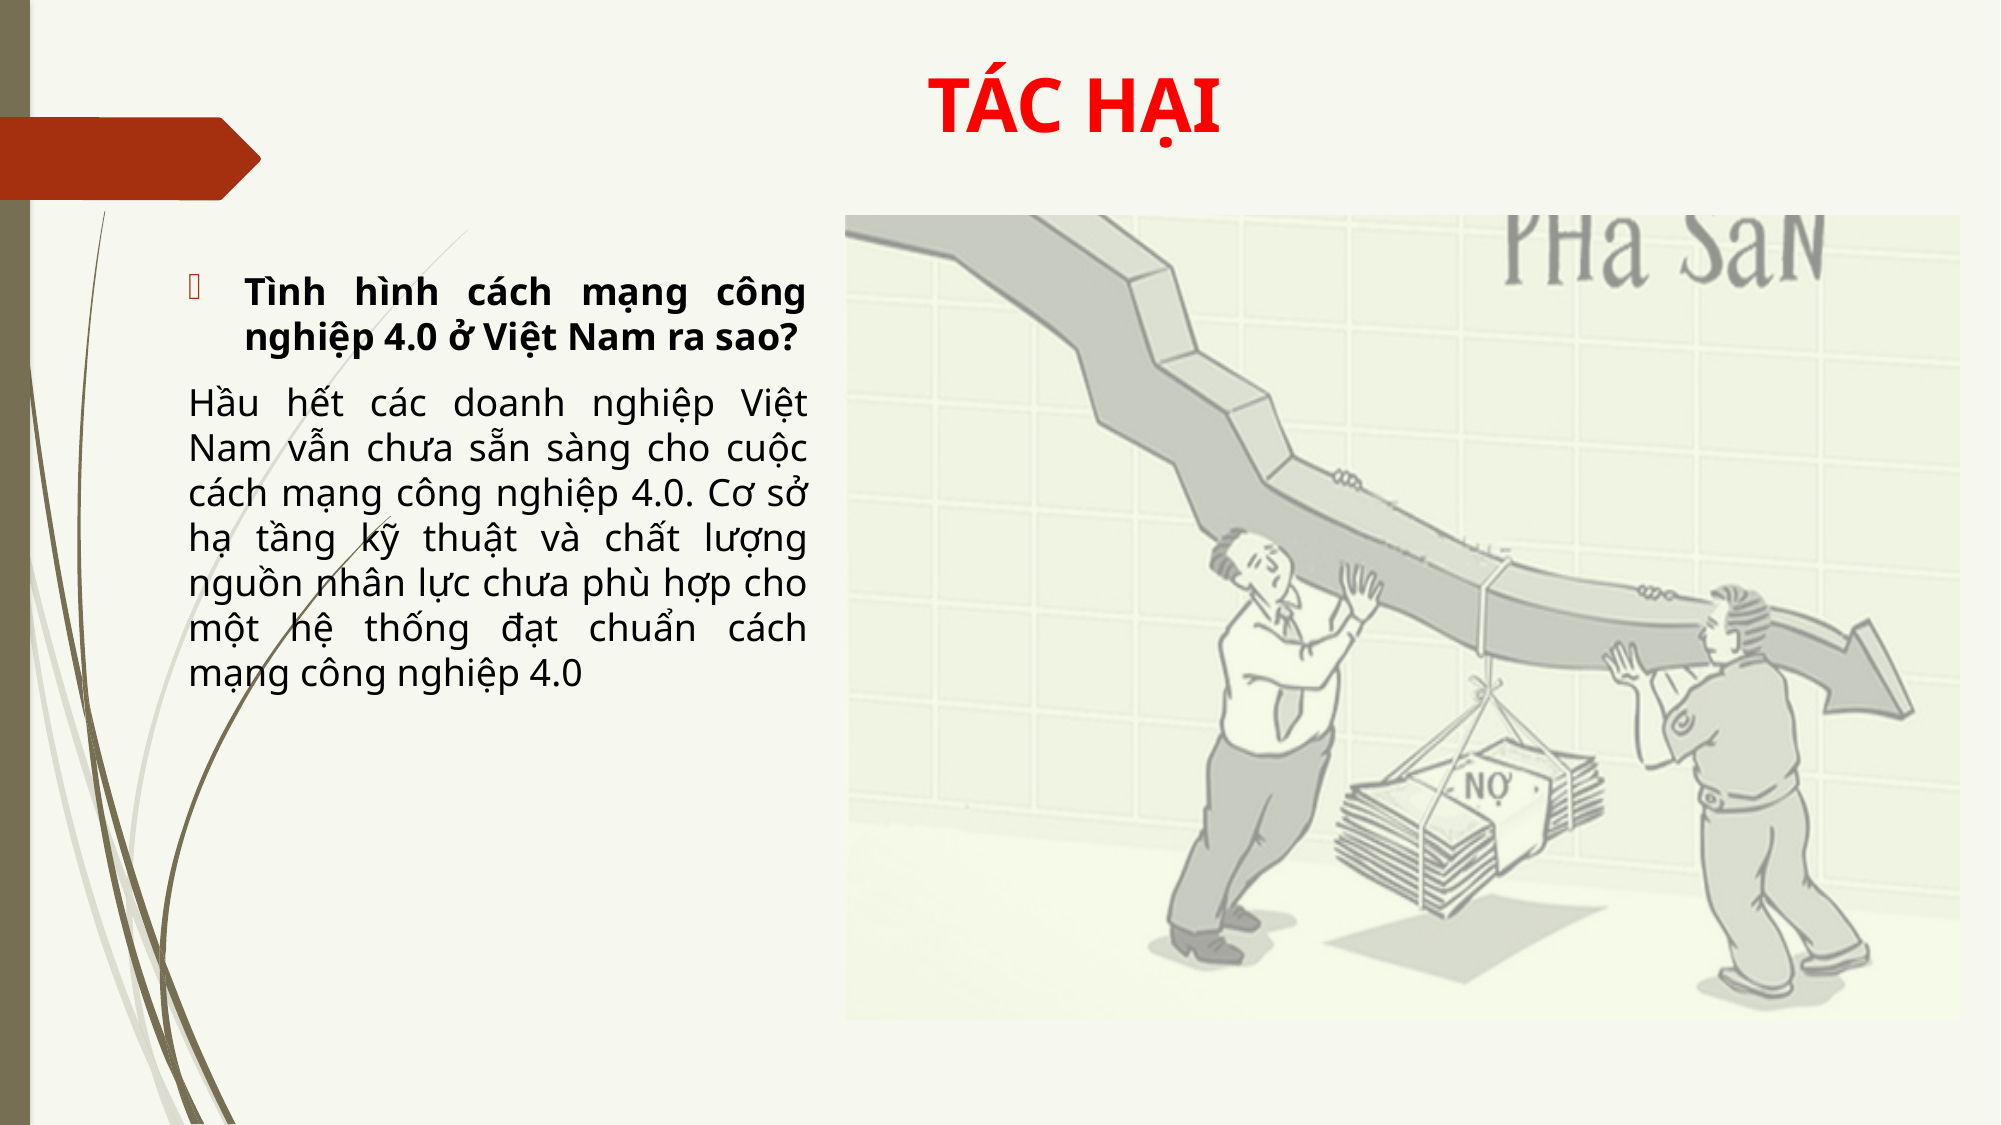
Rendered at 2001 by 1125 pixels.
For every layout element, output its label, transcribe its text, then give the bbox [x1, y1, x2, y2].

list Tình hình cách mạng công nghiệp 4.0 ở Việt Nam ra sao? Hầu hết các doanh nghiệp Việt Nam vẫn chưa sẵn sàng cho cuộc cách mạng công nghiệp 4.0. Cơ sở hạ tầng kỹ thuật và chất lượng nguồn nhân lực chưa phù hợp cho một hệ thống đạt chuẩn cách mạng công nghiệp 4.0 [173, 260, 824, 1047]
title TÁC HẠI [344, 50, 1806, 261]
picture [845, 215, 1960, 1020]
